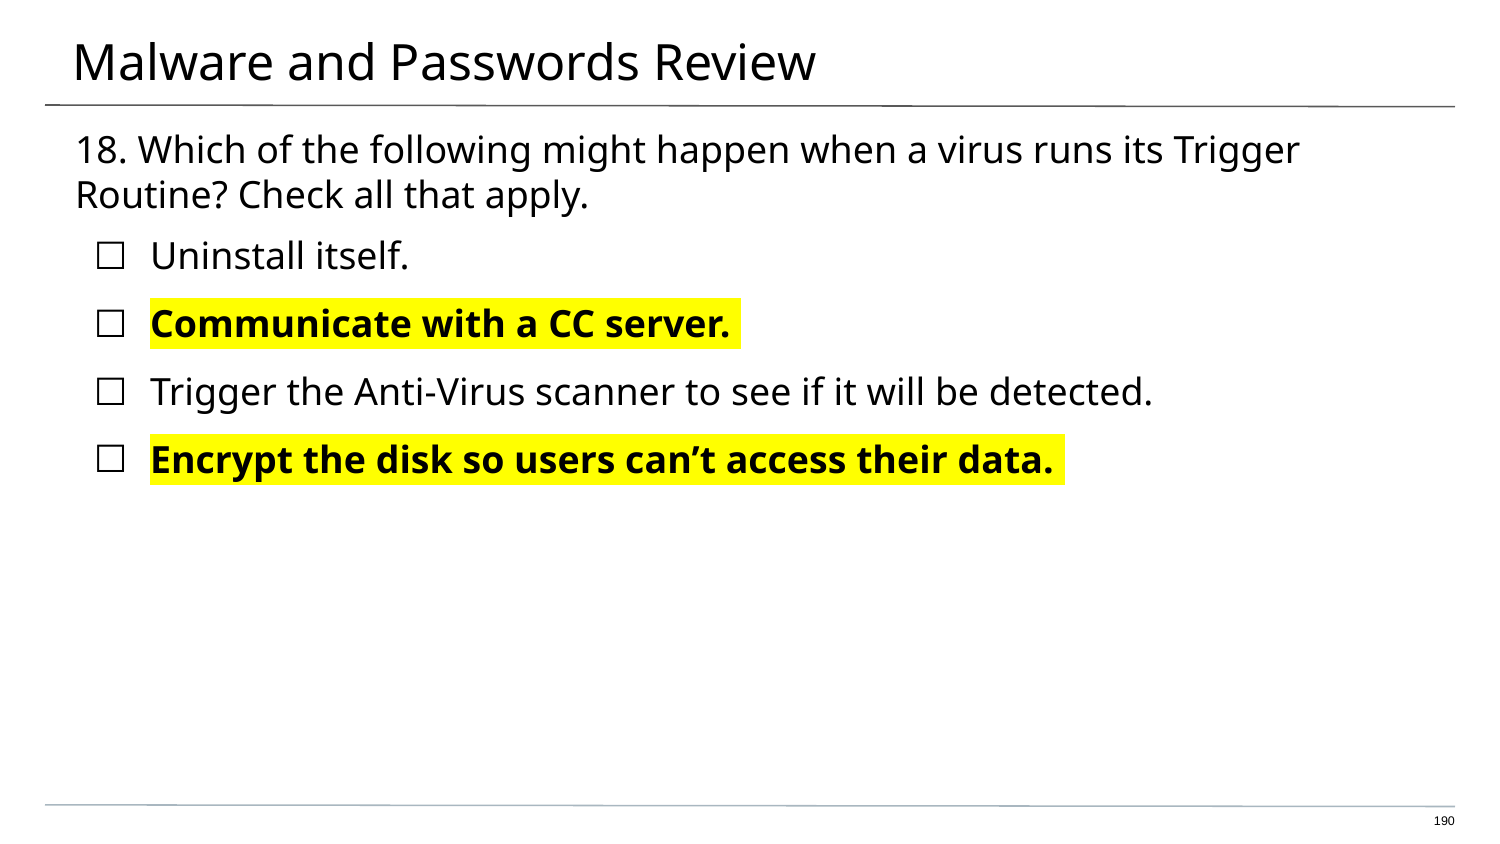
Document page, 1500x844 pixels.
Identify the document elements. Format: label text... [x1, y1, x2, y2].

slide_number 190 [1412, 813, 1455, 831]
list Uninstall itself. Communicate with a CC server. Trigger the Anti-Virus scanner to see if it will be detected. Encrypt the disk so users can’t access their data. [0, 225, 1500, 805]
subtitle 18. Which of the following might happen when a virus runs its Trigger Routine? Check all that apply. [0, 110, 1500, 171]
title Malware and Passwords Review [0, 0, 1500, 88]
